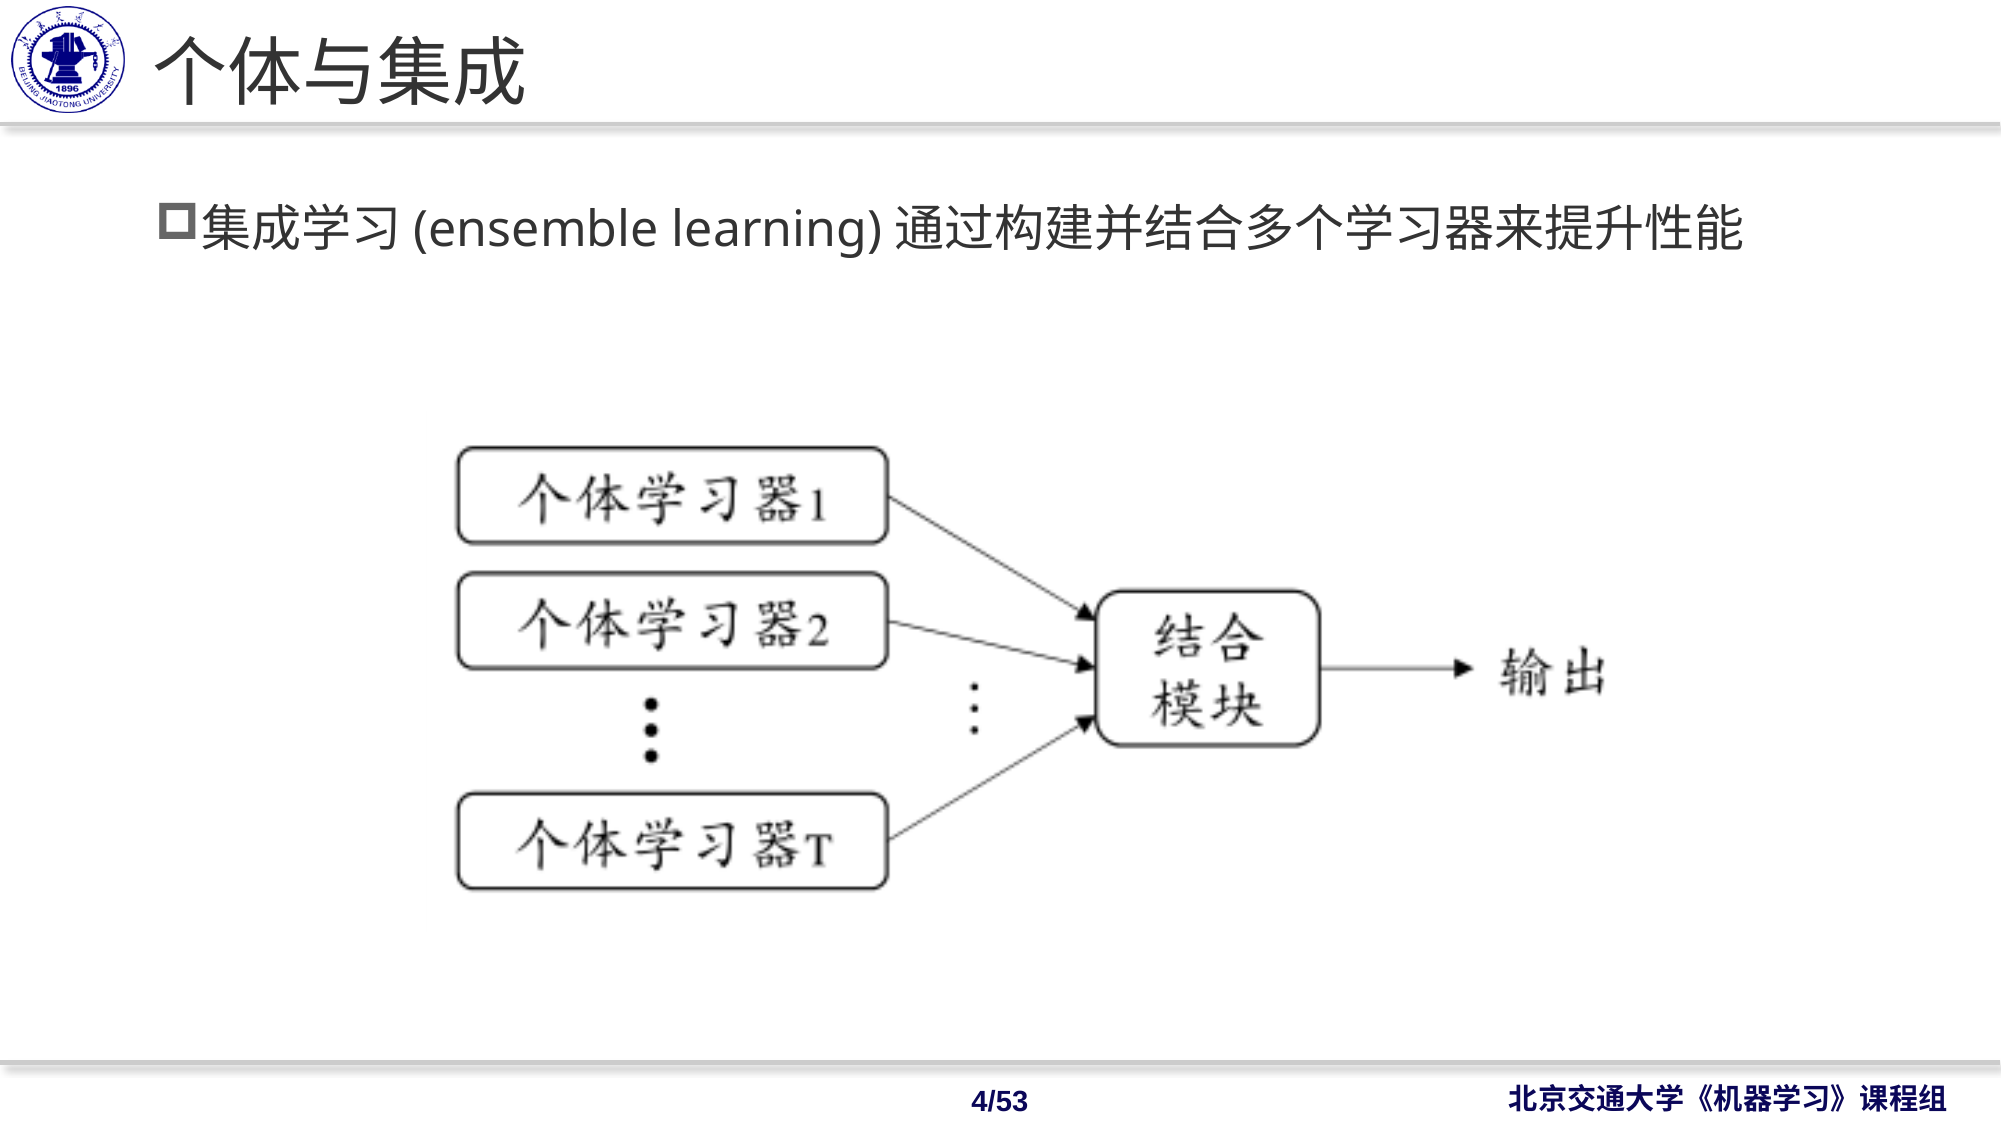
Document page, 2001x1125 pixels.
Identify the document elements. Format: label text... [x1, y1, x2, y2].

picture [424, 411, 1646, 933]
title 个体与集成 [137, 12, 1432, 141]
picture [11, 6, 125, 113]
list 集成学习(ensemble learning)通过构建并结合多个学习器来提升性能 [140, 193, 1788, 475]
